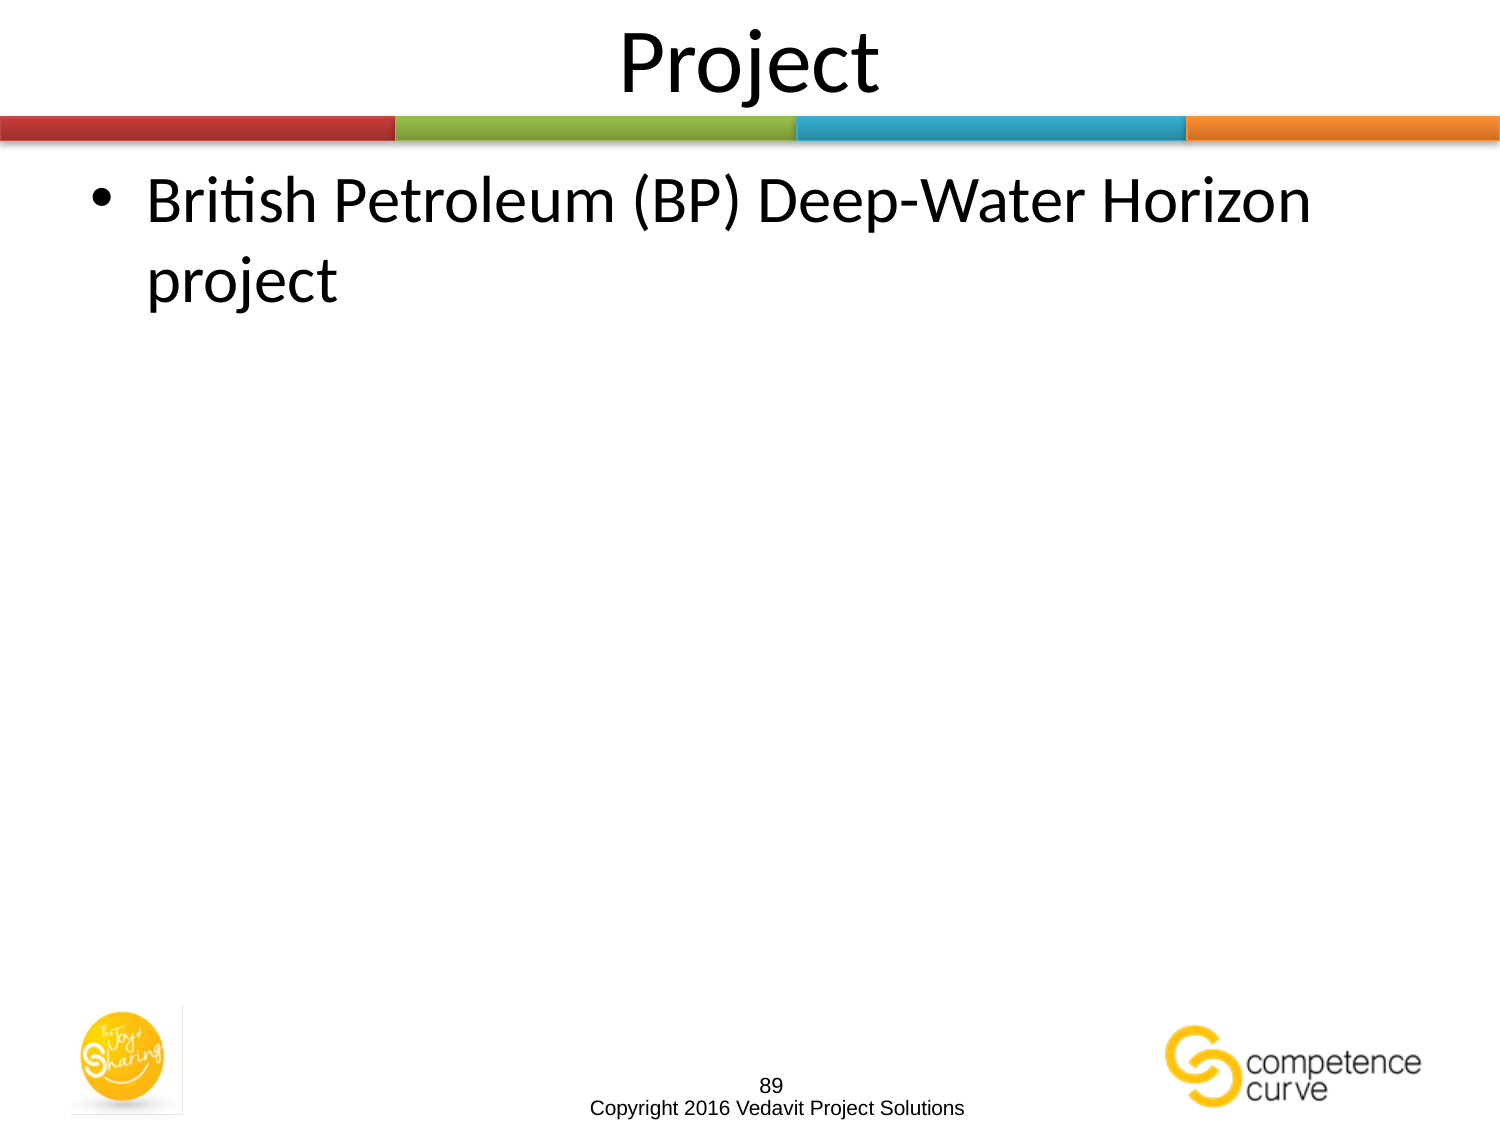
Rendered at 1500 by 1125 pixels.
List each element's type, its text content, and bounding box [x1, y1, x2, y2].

title Project [74, 0, 1426, 113]
picture [1164, 1023, 1425, 1112]
list British Petroleum (BP) Deep-Water Horizon project [74, 148, 1426, 1006]
footer Copyright 2016 Vedavit Project Solutions [575, 1087, 1050, 1125]
picture [71, 1004, 184, 1116]
slide_number 89 [596, 1063, 947, 1087]
